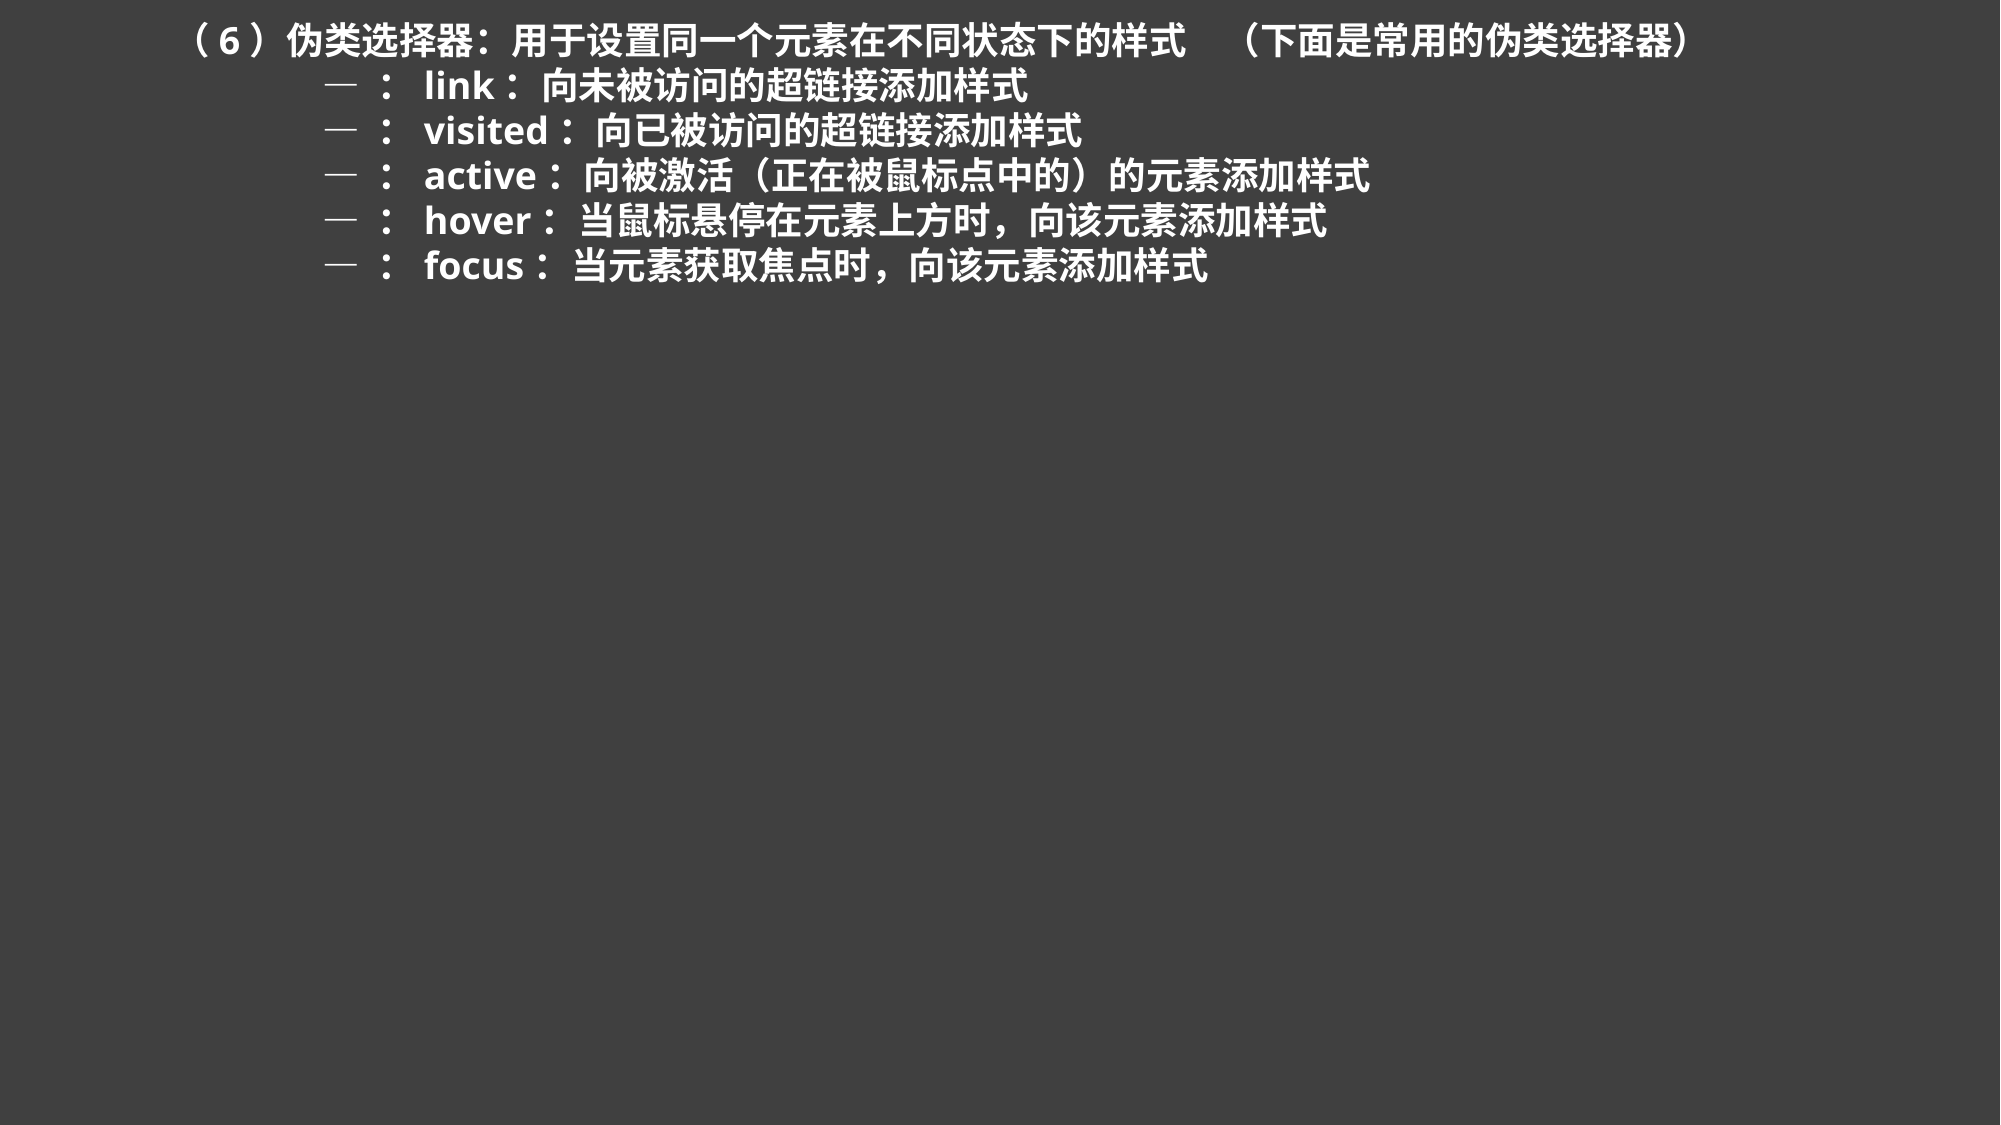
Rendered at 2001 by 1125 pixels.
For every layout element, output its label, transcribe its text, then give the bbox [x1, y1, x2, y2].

text_box （6）伪类选择器：用于设置同一个元素在不同状态下的样式 （下面是常用的伪类选择器） — ：link：向未被访问的超链接添加样式 — ：visited：向已被访问的超链接添加样式 — ：active：向被激活（正在被鼠标点中的）的元素添加样式 — ：hover：当鼠标悬停在元素上方时，向该元素添加样式 — ：focus：当元素获取焦点时，向该元素添加样式 [7, 9, 1981, 340]
